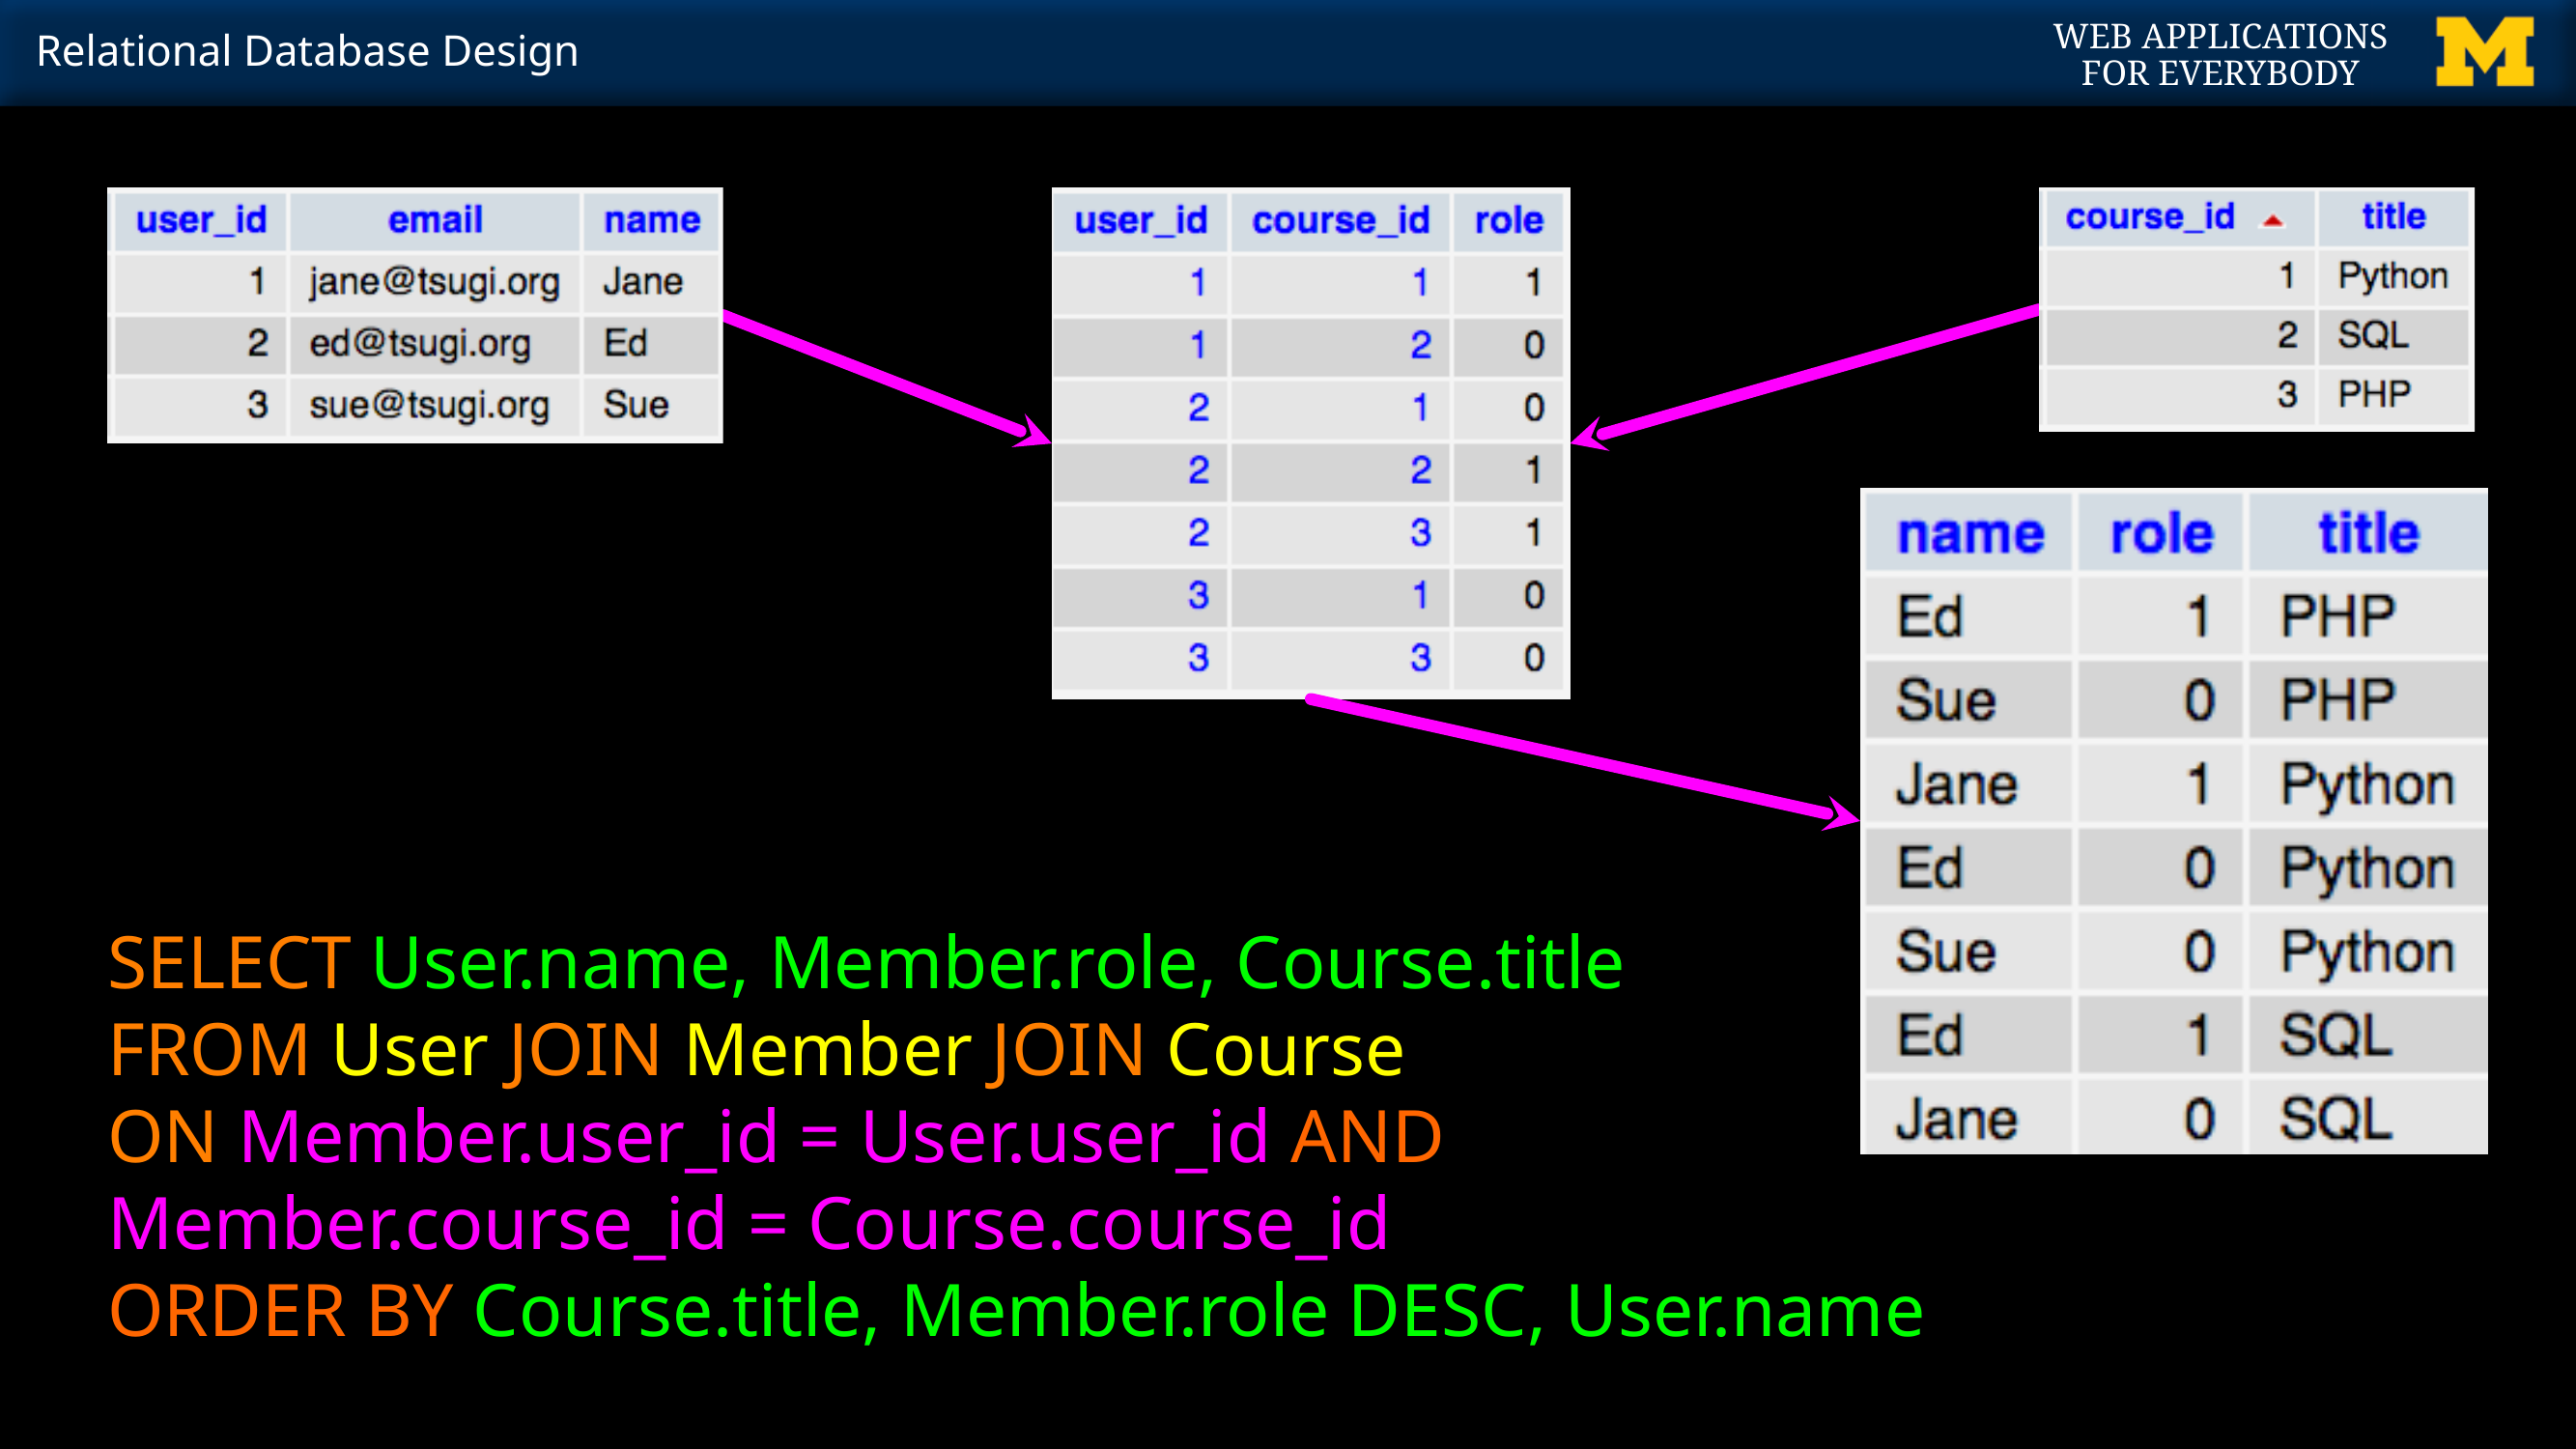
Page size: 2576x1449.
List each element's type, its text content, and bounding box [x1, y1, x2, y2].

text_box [1574, 308, 2040, 444]
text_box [727, 315, 1046, 444]
text_box SELECT User.name, Member.role, Course.title FROM User JOIN Member JOIN Course ON Member.user_id = User.user_id AND Member.course_id = Course.course_id ORDER BY Course.title, Member.role DESC, User.name [107, 853, 2576, 1414]
picture [0, 0, 2576, 1449]
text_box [1310, 698, 1861, 822]
